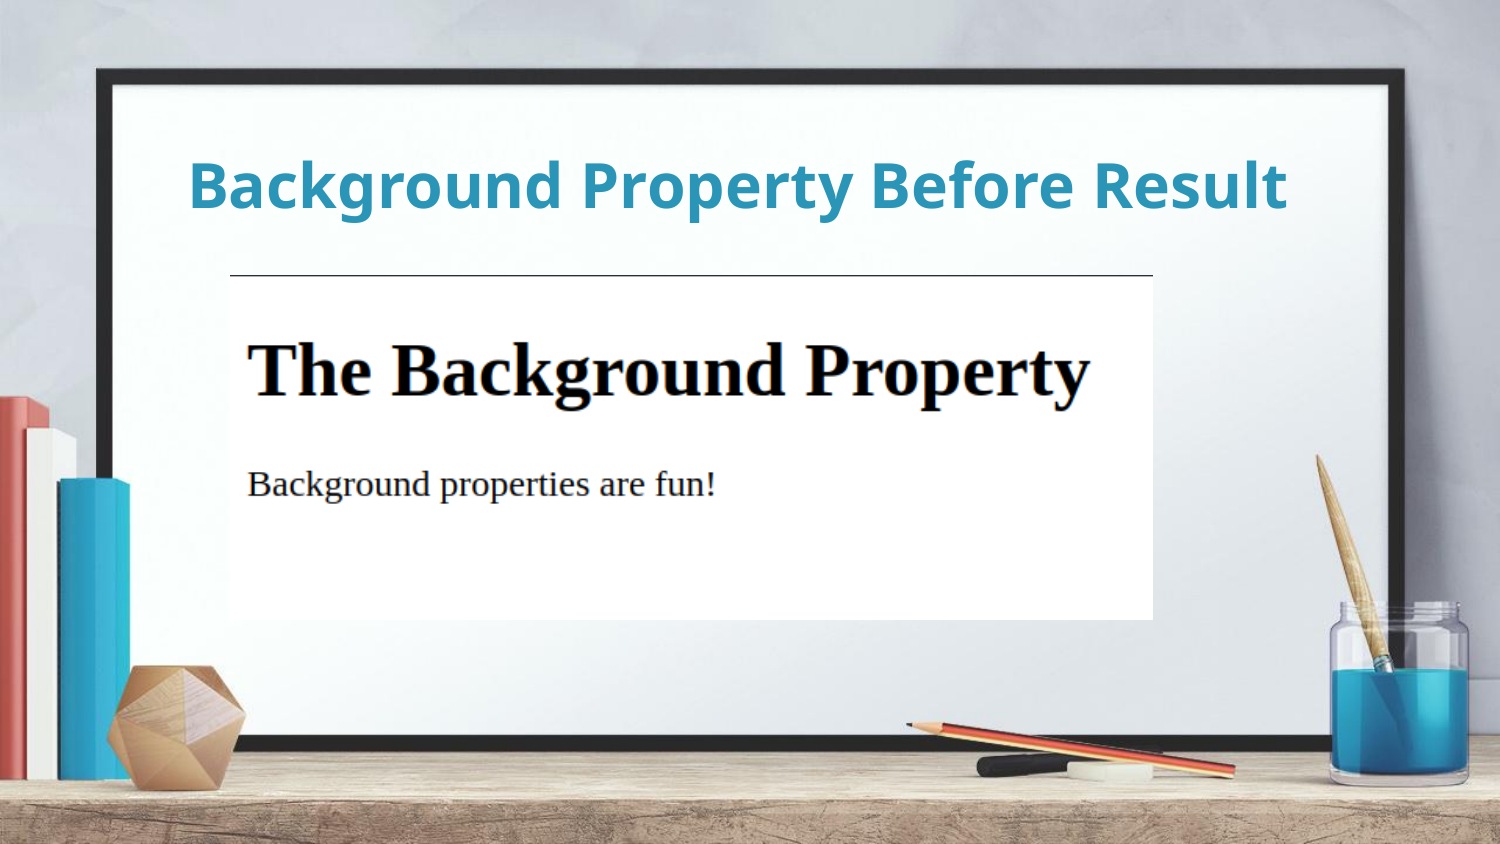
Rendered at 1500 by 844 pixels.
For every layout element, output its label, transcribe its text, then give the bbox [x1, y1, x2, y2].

picture [0, 0, 1500, 844]
title Background Property Before Result [172, 130, 1324, 254]
